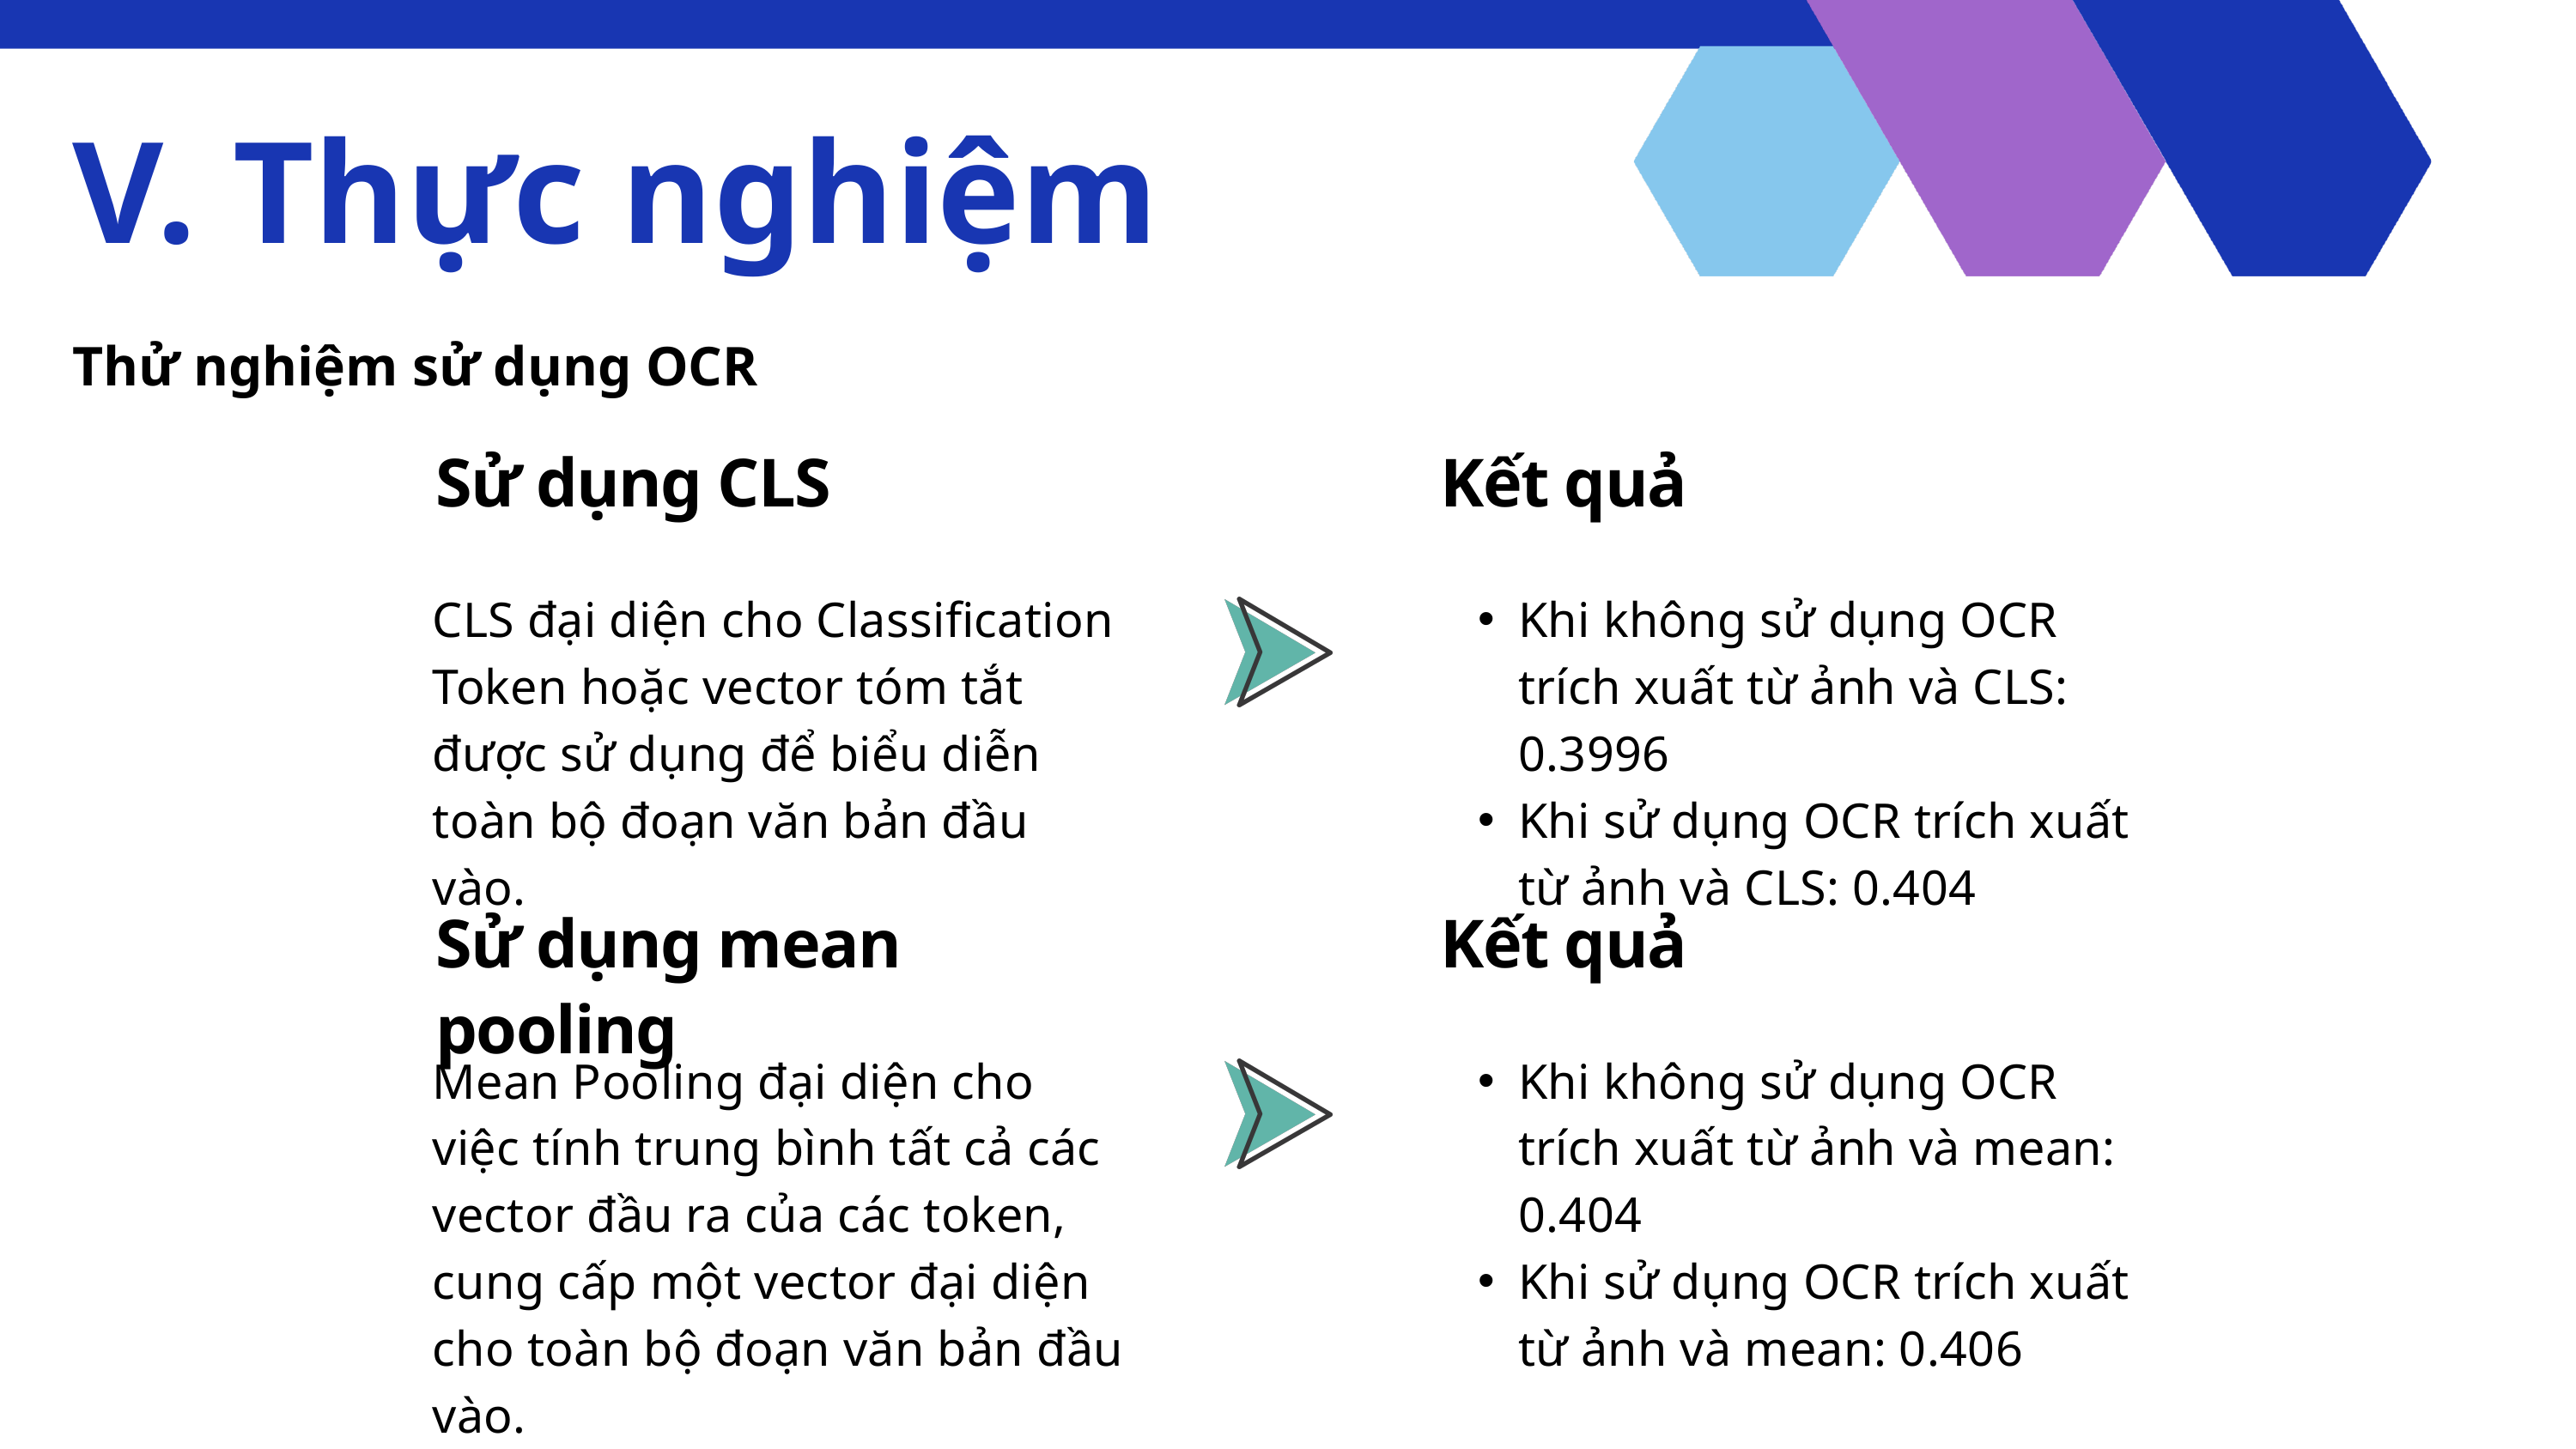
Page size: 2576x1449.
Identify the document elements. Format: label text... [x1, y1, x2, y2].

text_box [1437, 437, 2144, 840]
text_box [432, 898, 1139, 1367]
text_box [1224, 597, 1333, 707]
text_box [1437, 898, 2144, 1301]
text_box [1224, 1058, 1333, 1169]
text_box V. Thực nghiệm [72, 117, 1352, 272]
text_box Thử nghiệm sử dụng OCR [72, 337, 1352, 397]
text_box [0, 0, 1633, 49]
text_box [432, 437, 1139, 840]
text_box [1633, 0, 2432, 276]
